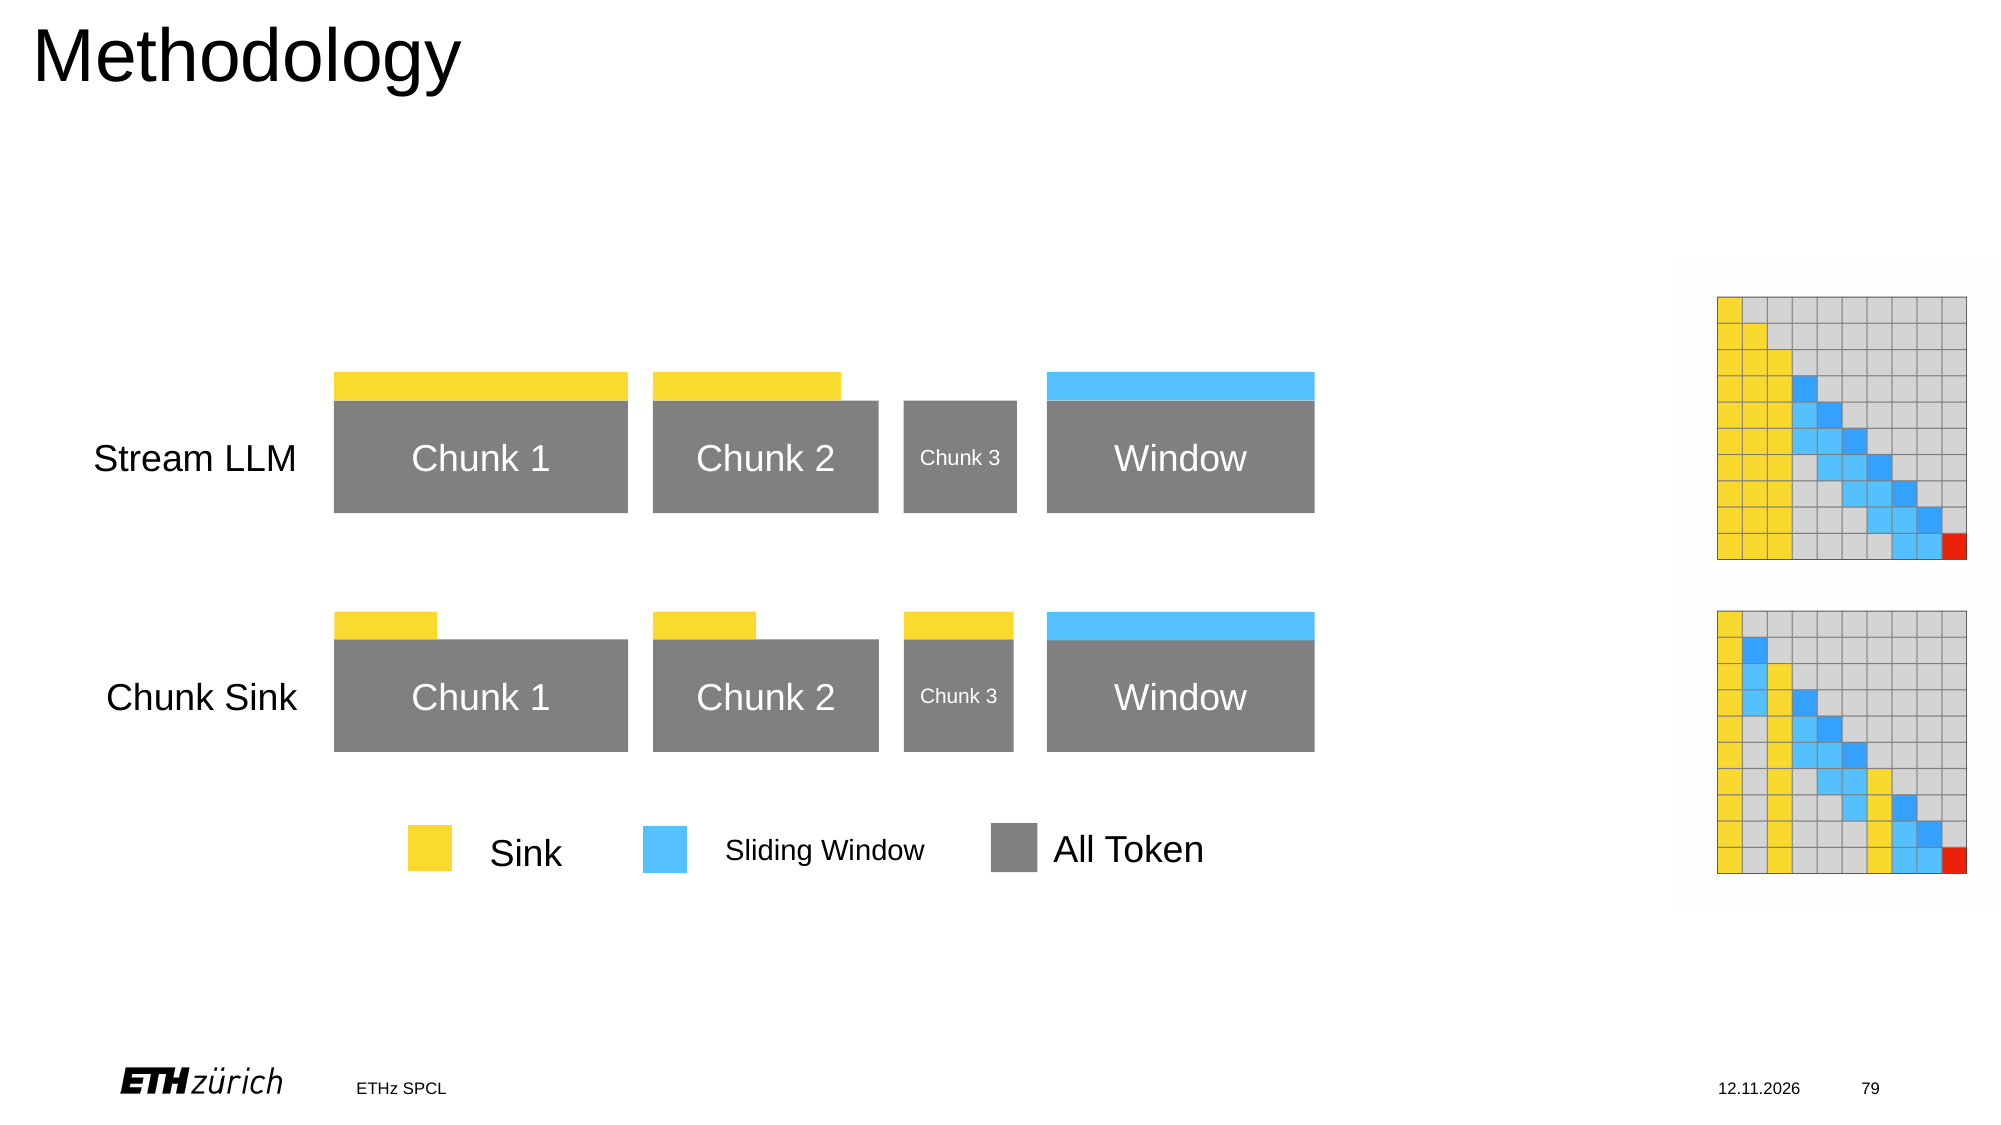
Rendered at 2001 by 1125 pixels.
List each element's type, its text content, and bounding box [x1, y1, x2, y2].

text_box Window [1046, 401, 1315, 514]
text_box [990, 823, 1038, 873]
text_box Chunk 1 [333, 401, 628, 514]
slide_number 79 [1827, 1069, 1880, 1106]
text_box Methodology [18, 0, 1113, 104]
text_box Chunk 1 [334, 639, 629, 752]
text_box [333, 371, 628, 401]
text_box [652, 371, 842, 401]
text_box [652, 611, 757, 640]
text_box Chunk Sink [91, 665, 322, 725]
footer ETHz SPCL [356, 1069, 1243, 1106]
text_box [405, 822, 455, 874]
picture [120, 1067, 282, 1094]
text_box Sliding Window [710, 823, 981, 874]
text_box Stream LLM [78, 426, 329, 487]
text_box Chunk 2 [653, 639, 879, 752]
text_box Window [1046, 641, 1315, 752]
text_box [903, 611, 1014, 640]
text_box Chunk 3 [903, 640, 1014, 752]
text_box [334, 611, 438, 640]
text_box Sink [474, 821, 642, 882]
text_box Chunk 3 [903, 400, 1017, 514]
text_box Chunk 2 [652, 400, 879, 514]
text_box [1046, 611, 1315, 641]
text_box All Token [1038, 817, 1240, 878]
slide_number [1718, 1069, 1819, 1106]
picture [1676, 256, 2000, 911]
text_box [1046, 371, 1315, 401]
text_box [640, 823, 690, 876]
